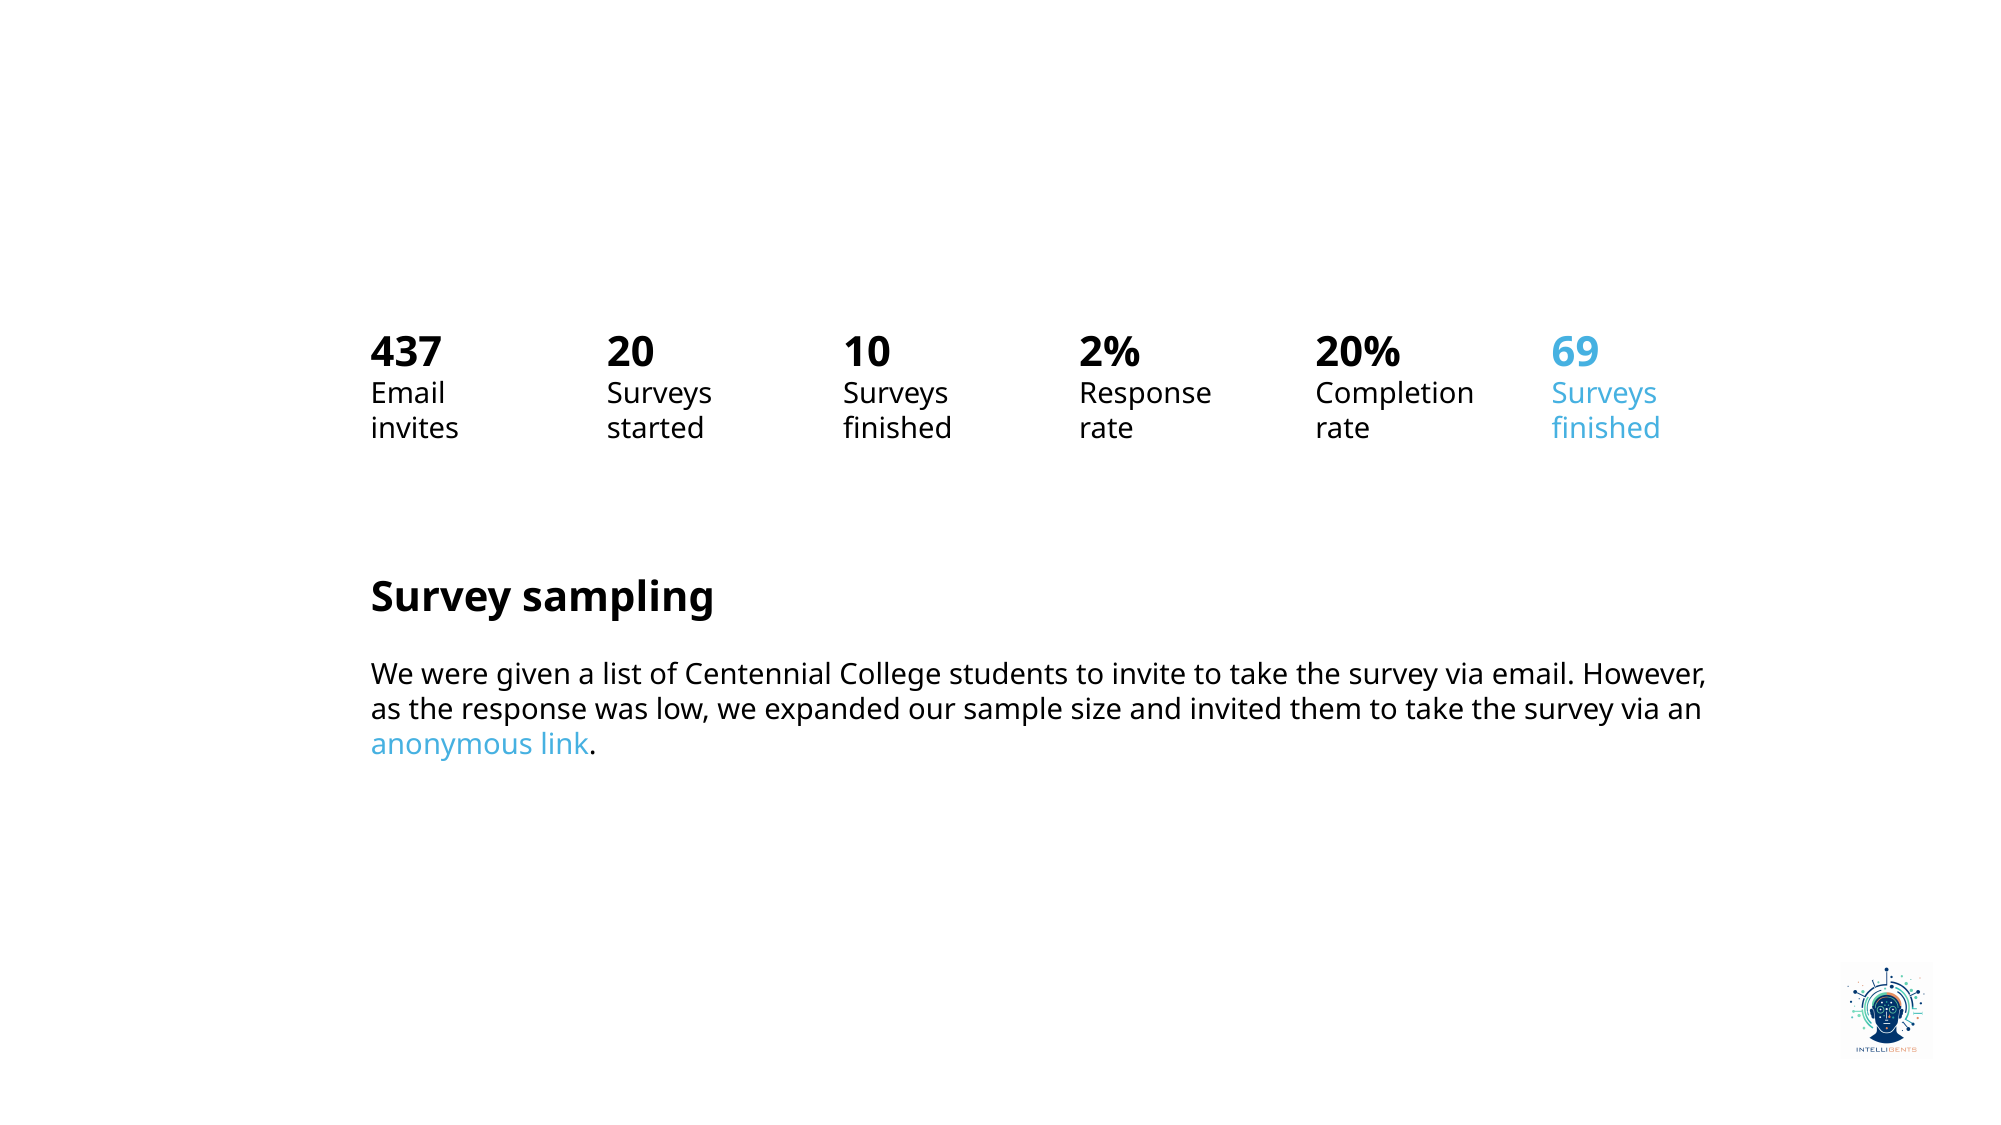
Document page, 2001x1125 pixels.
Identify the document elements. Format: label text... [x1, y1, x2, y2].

text_box 437 Email invites [355, 317, 559, 453]
text_box 20 Surveys started [591, 317, 795, 453]
text_box Survey sampling We were given a list of Centennial College students to invite to take the survey via email. However, as the response was low, we expanded our sample size and invited them to take the survey via an anonymous link. [355, 562, 1740, 768]
text_box 20% Completion rate [1300, 317, 1504, 453]
text_box 2% Response rate [1064, 317, 1267, 453]
picture [1840, 962, 1934, 1060]
text_box 69 Surveys finished [1536, 317, 1740, 453]
text_box 10 Surveys finished [828, 317, 1031, 453]
